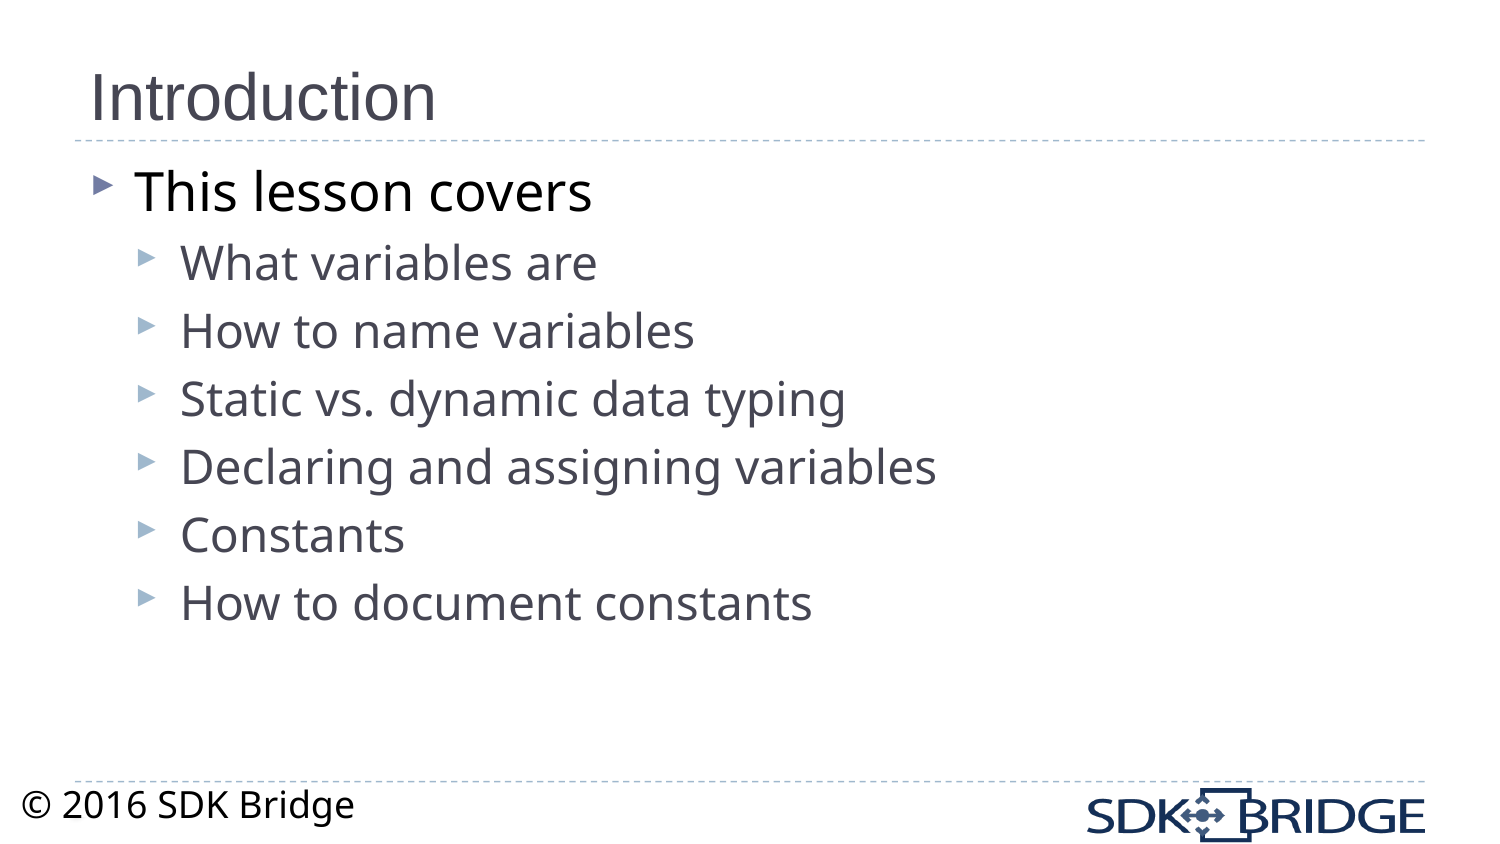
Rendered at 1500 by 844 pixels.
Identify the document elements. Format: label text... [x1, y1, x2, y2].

title Introduction [75, 18, 1425, 141]
list This lesson covers What variables are How to name variables Static vs. dynamic data typing Declaring and assigning variables Constants How to document constants [75, 150, 1425, 758]
picture [1087, 788, 1425, 843]
